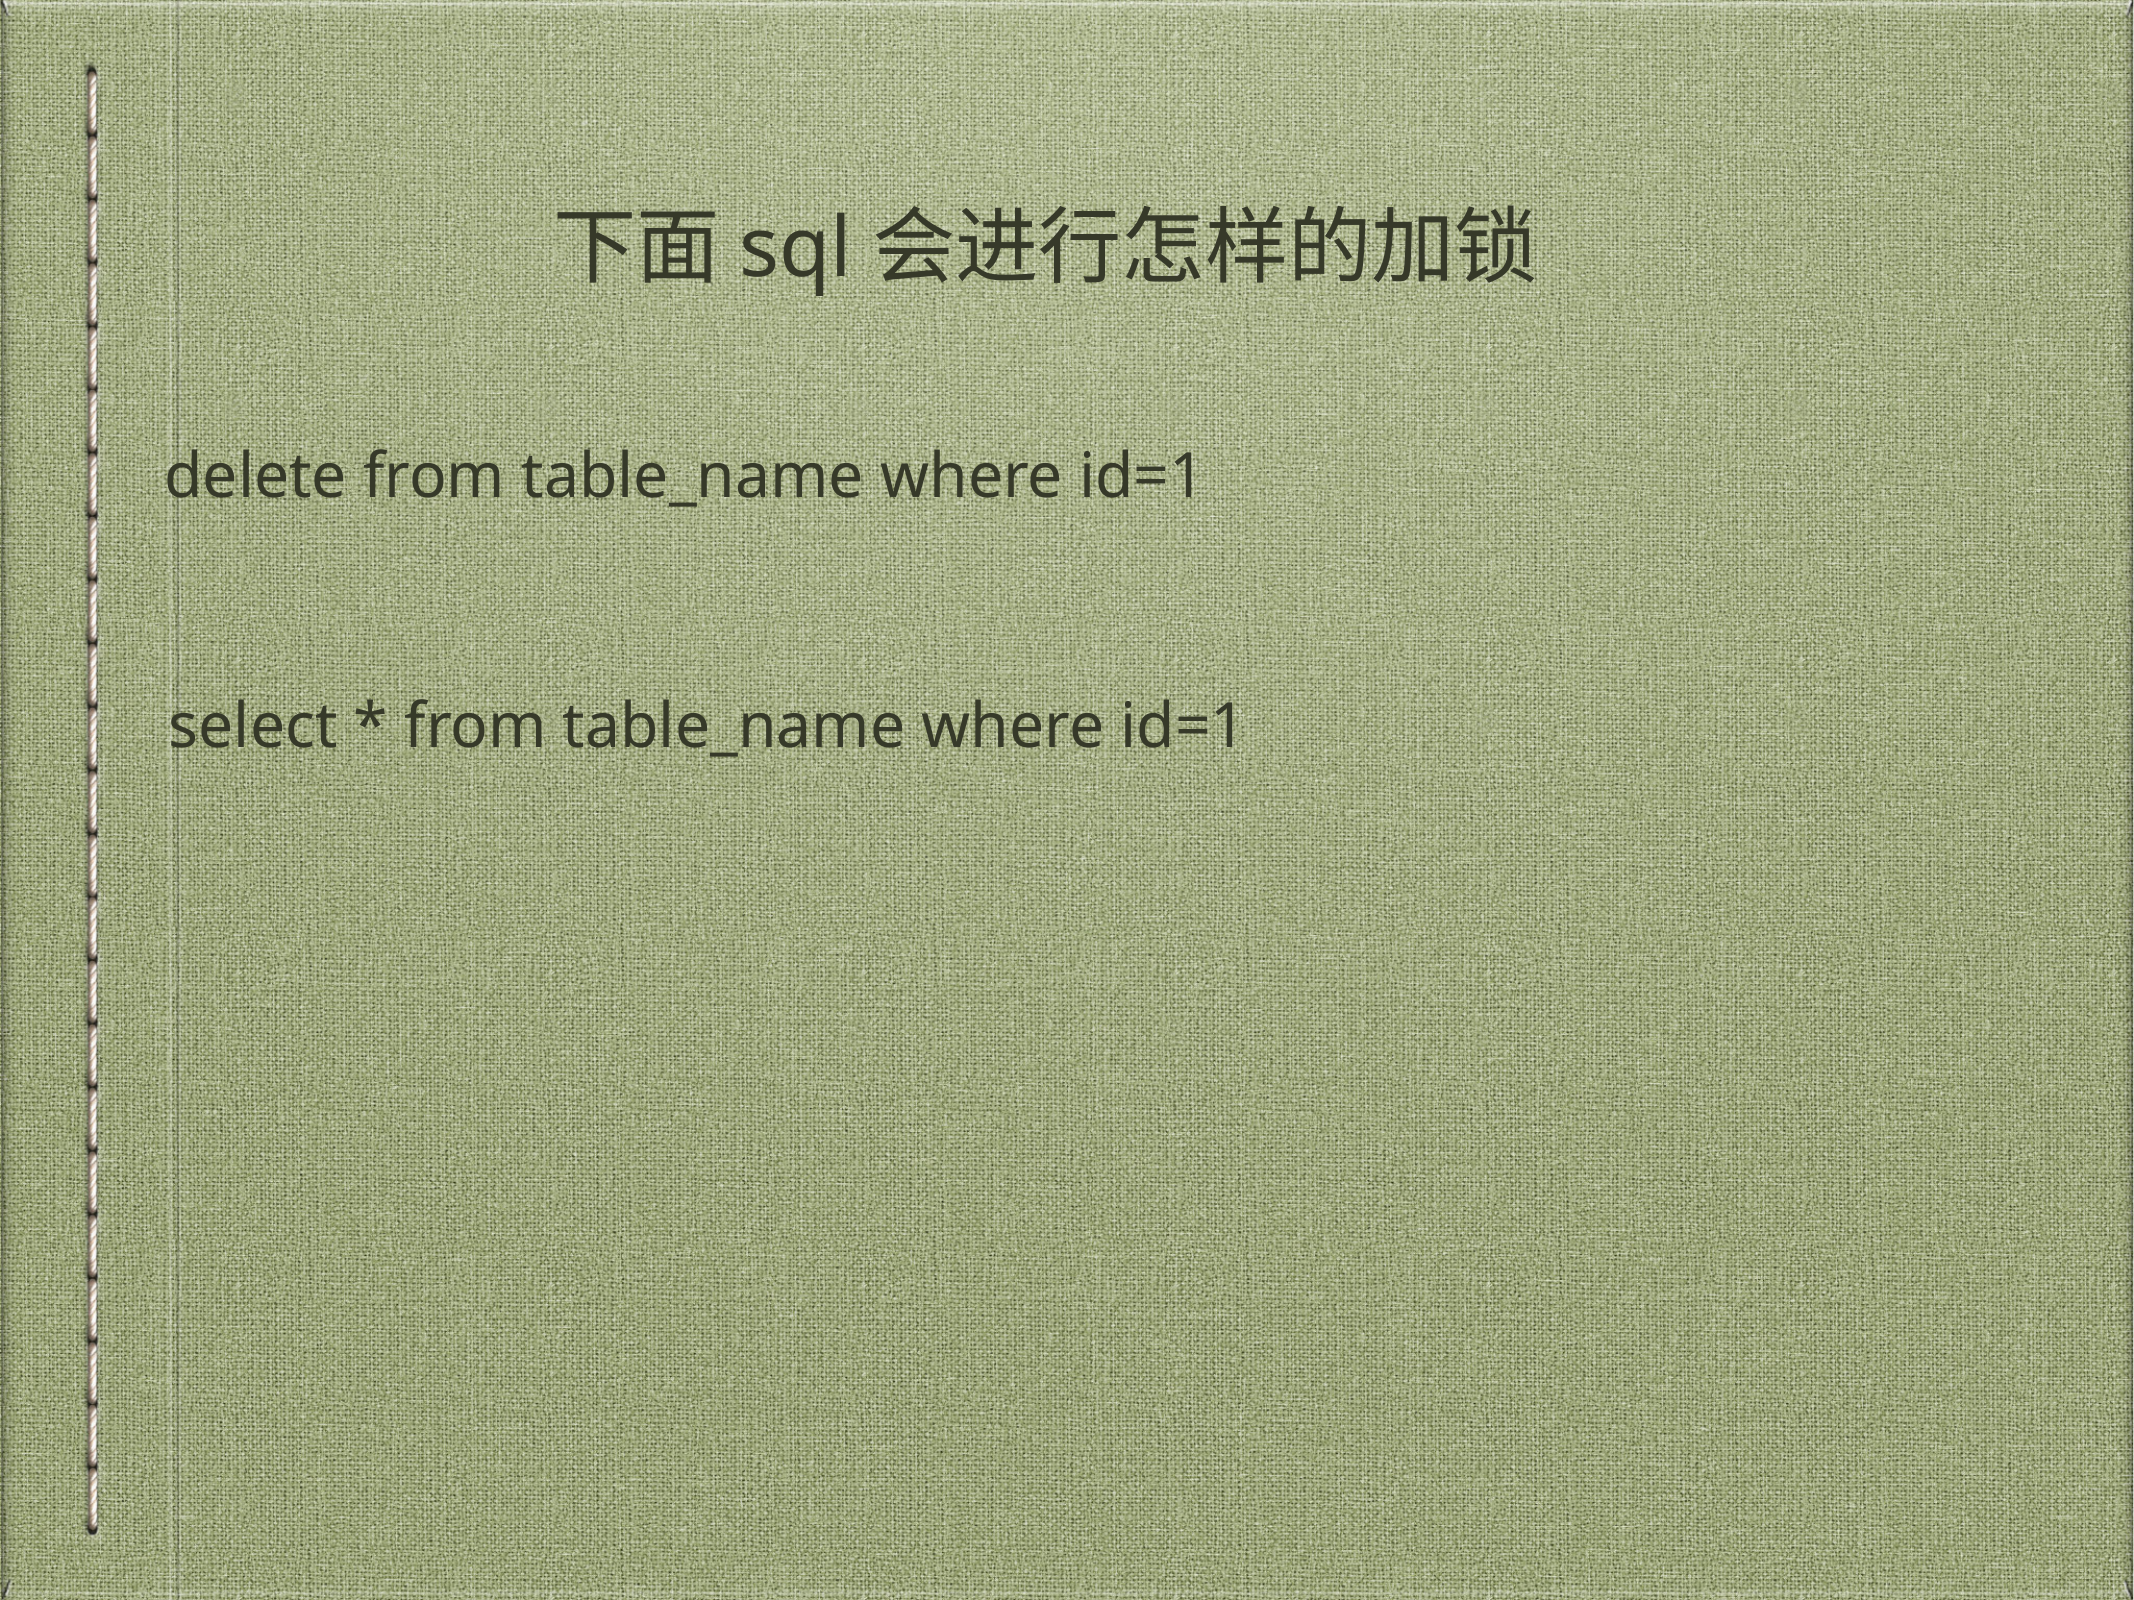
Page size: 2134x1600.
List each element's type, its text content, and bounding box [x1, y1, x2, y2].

text_box delete from table_name where id=1 [155, 427, 1215, 519]
title 下面sql会进行怎样的加锁 [259, 168, 1832, 318]
text_box select * from table_name where id=1 [160, 677, 1257, 769]
picture [0, 0, 2134, 1600]
